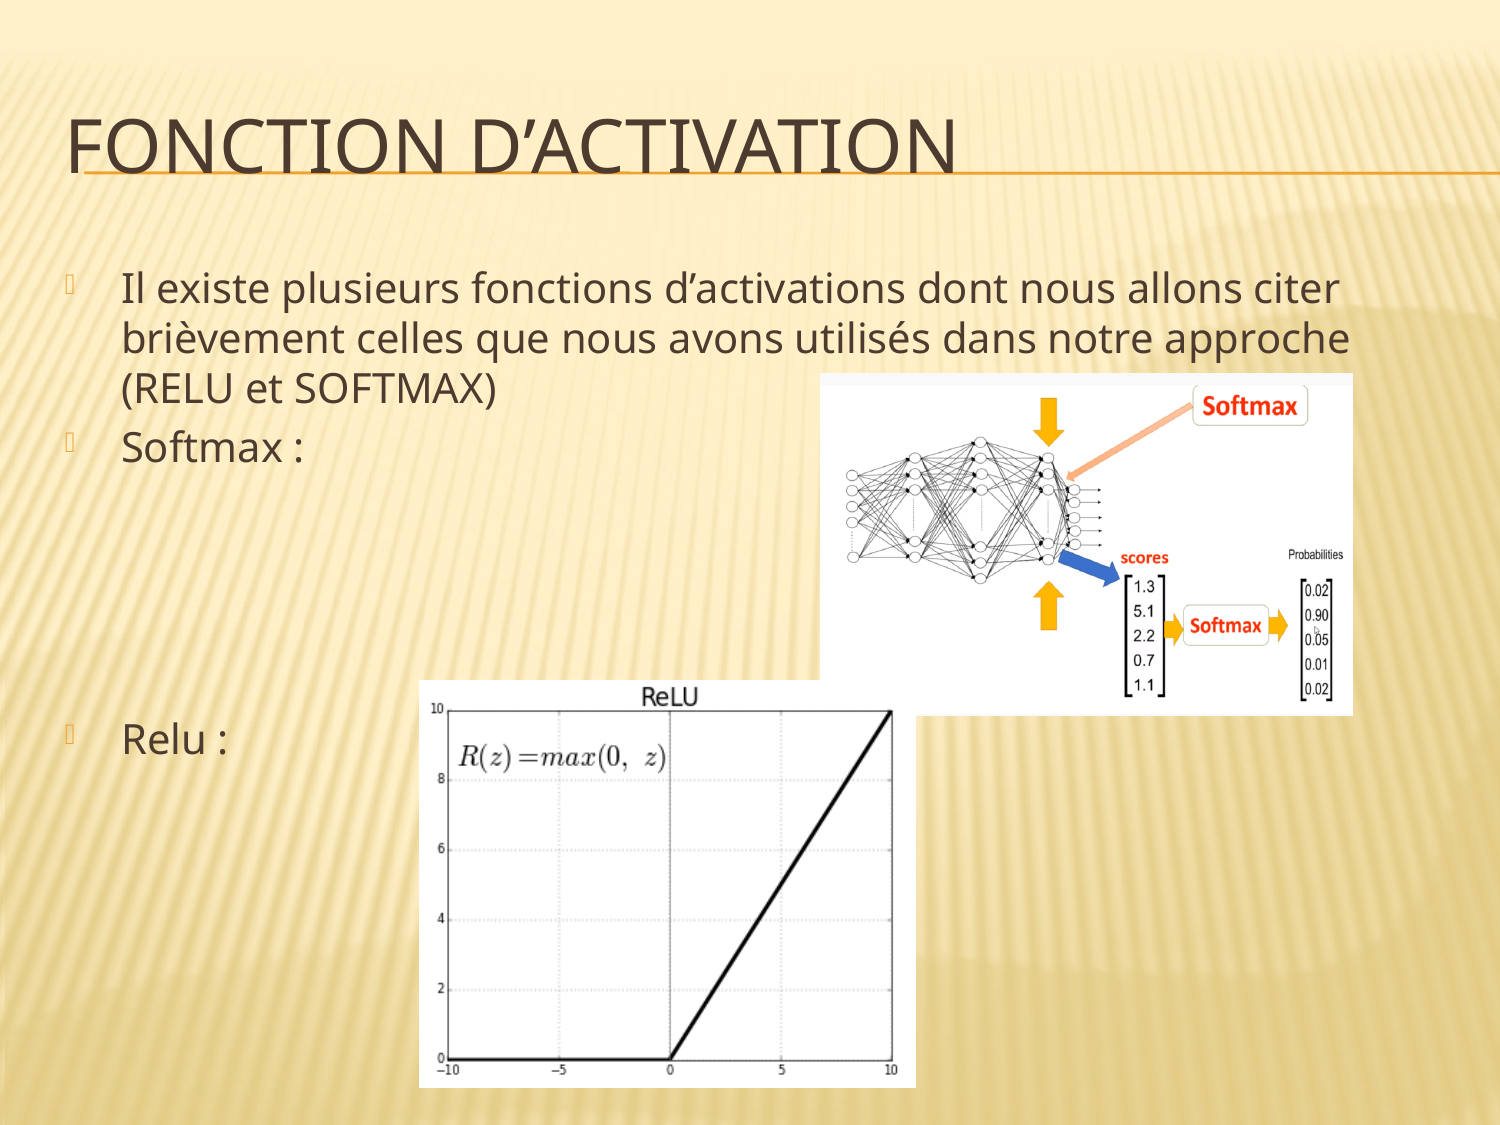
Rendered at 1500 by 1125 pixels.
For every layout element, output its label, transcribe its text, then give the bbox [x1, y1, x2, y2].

title Fonction d’activation [50, 75, 1475, 213]
list Il existe plusieurs fonctions d’activations dont nous allons citer brièvement celles que nous avons utilisés dans notre approche (RELU et SOFTMAX) Softmax : Relu : [50, 254, 1475, 998]
picture [418, 373, 1353, 1089]
